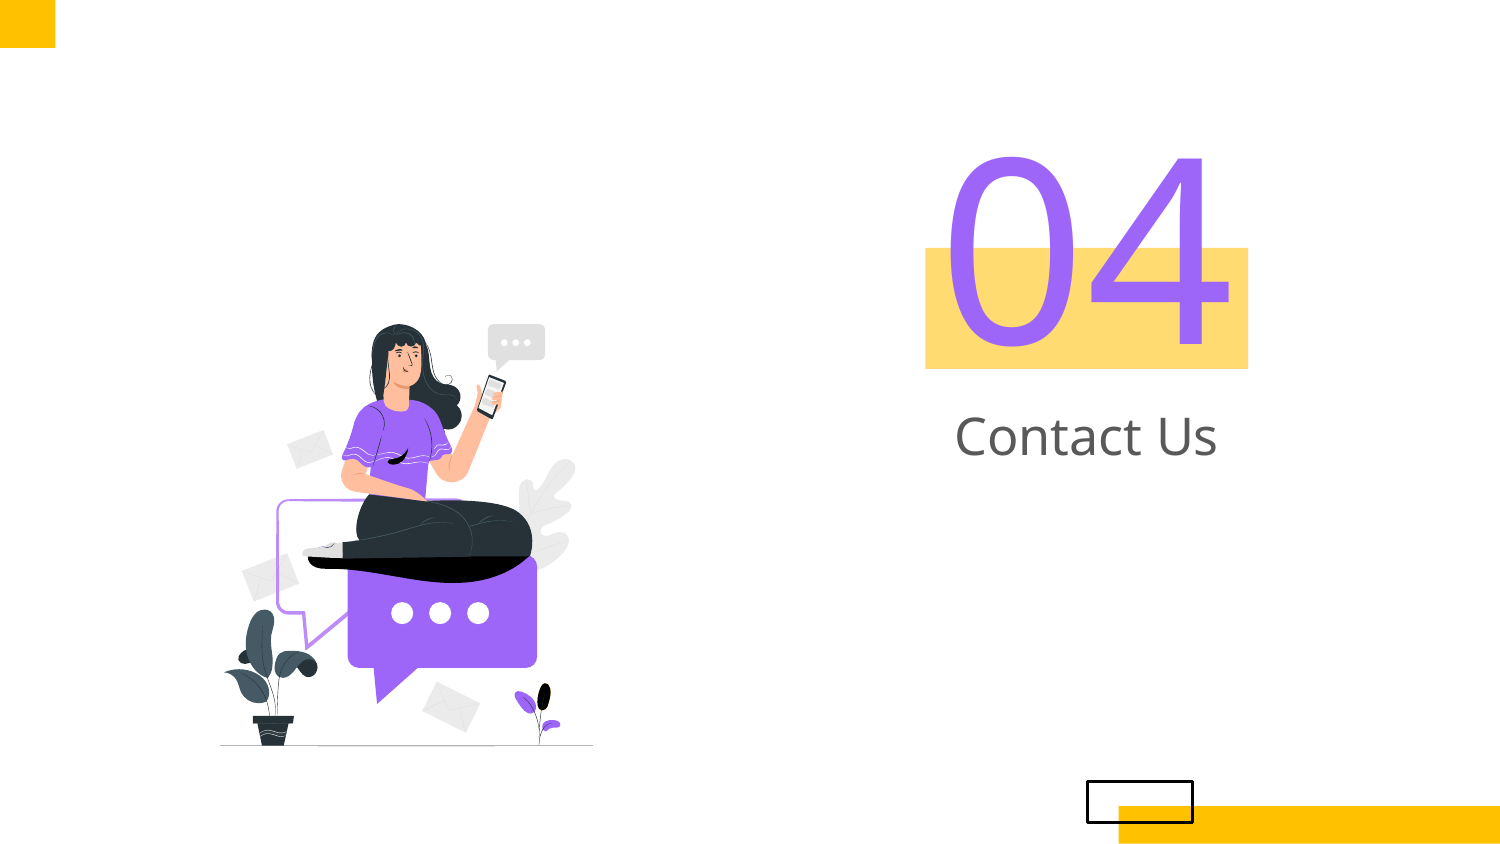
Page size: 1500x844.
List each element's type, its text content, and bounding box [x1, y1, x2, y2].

text_box [925, 327, 1249, 369]
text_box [219, 323, 594, 747]
subtitle Contact Us [839, 388, 1334, 497]
title 04 [883, 155, 1290, 327]
